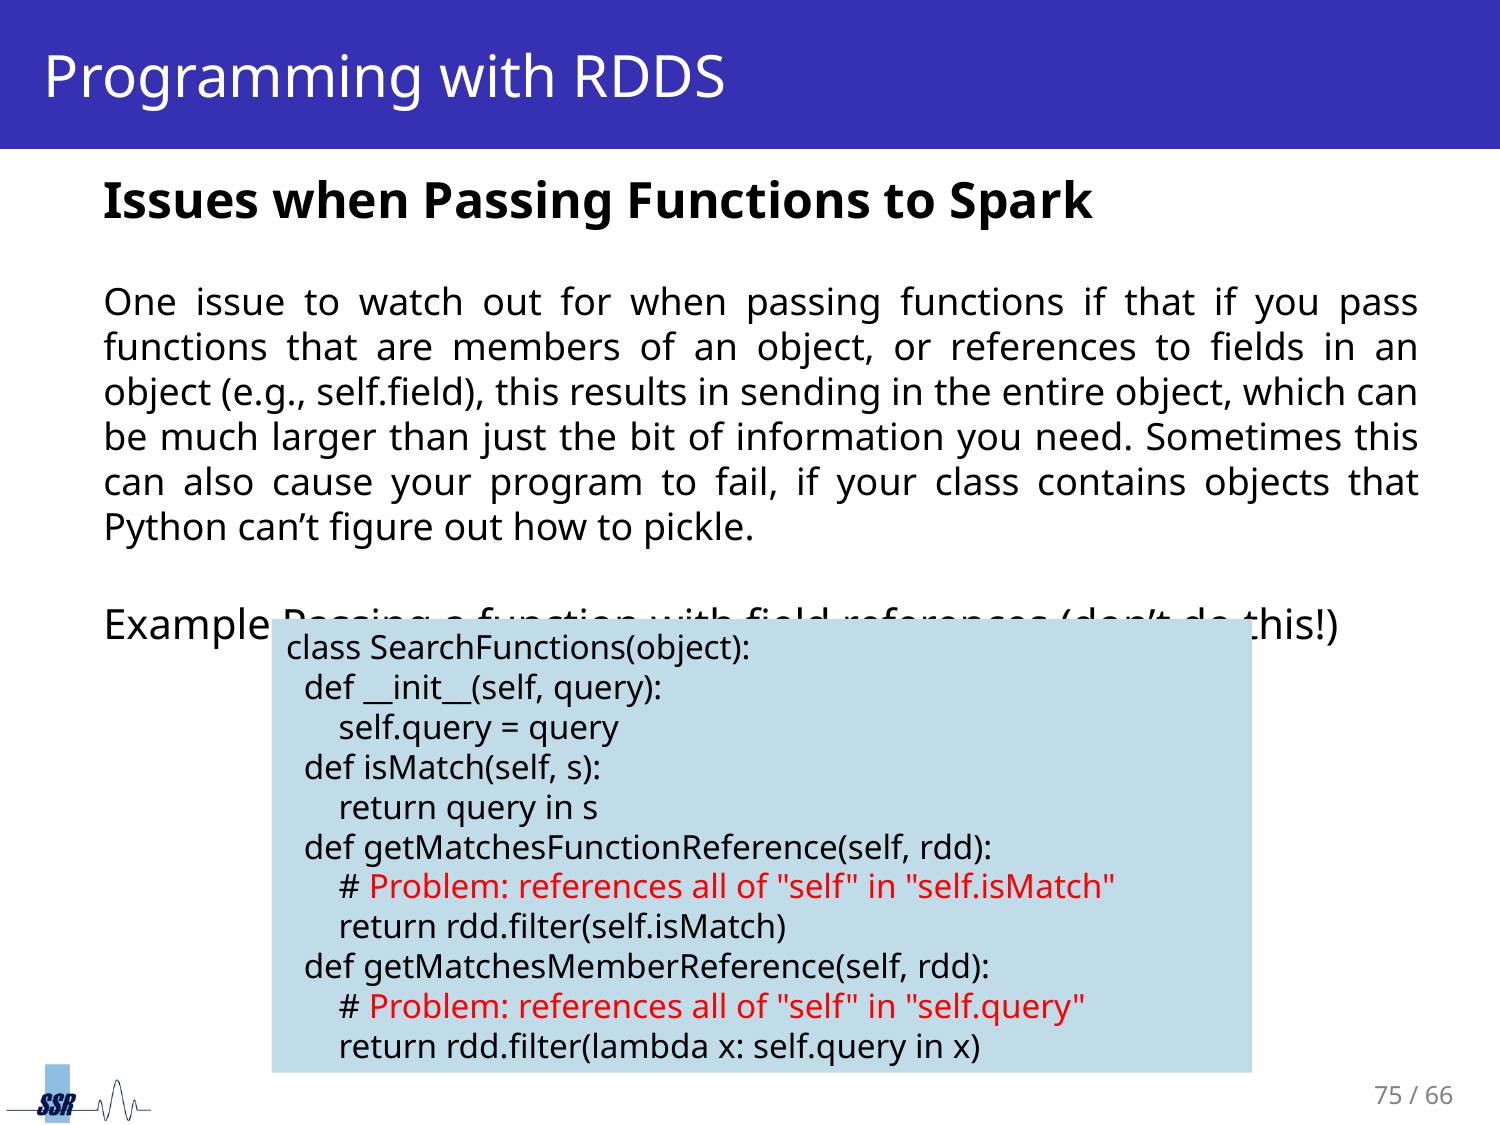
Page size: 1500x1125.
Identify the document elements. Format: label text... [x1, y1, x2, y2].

title Programming with RDDS [0, 0, 1500, 151]
picture [1, 1062, 151, 1125]
text_box class SearchFunctions(object): def __init__(self, query): self.query = query def isMatch(self, s): return query in s def getMatchesFunctionReference(self, rdd): # Problem: references all of "self" in "self.isMatch" return rdd.filter(self.isMatch) def getMatchesMemberReference(self, rdd): # Problem: references all of "self" in "self.query" return rdd.filter(lambda x: self.query in x) [271, 618, 1252, 1073]
text_box Issues when Passing Functions to Spark One issue to watch out for when passing functions if that if you pass functions that are members of an object, or references to fields in an object (e.g., self.field), this results in sending in the entire object, which can be much larger than just the bit of information you need. Sometimes this can also cause your program to fail, if your class contains objects that Python can’t figure out how to pickle. Example Passing a function with field references (don’t do this!) [88, 160, 1436, 656]
